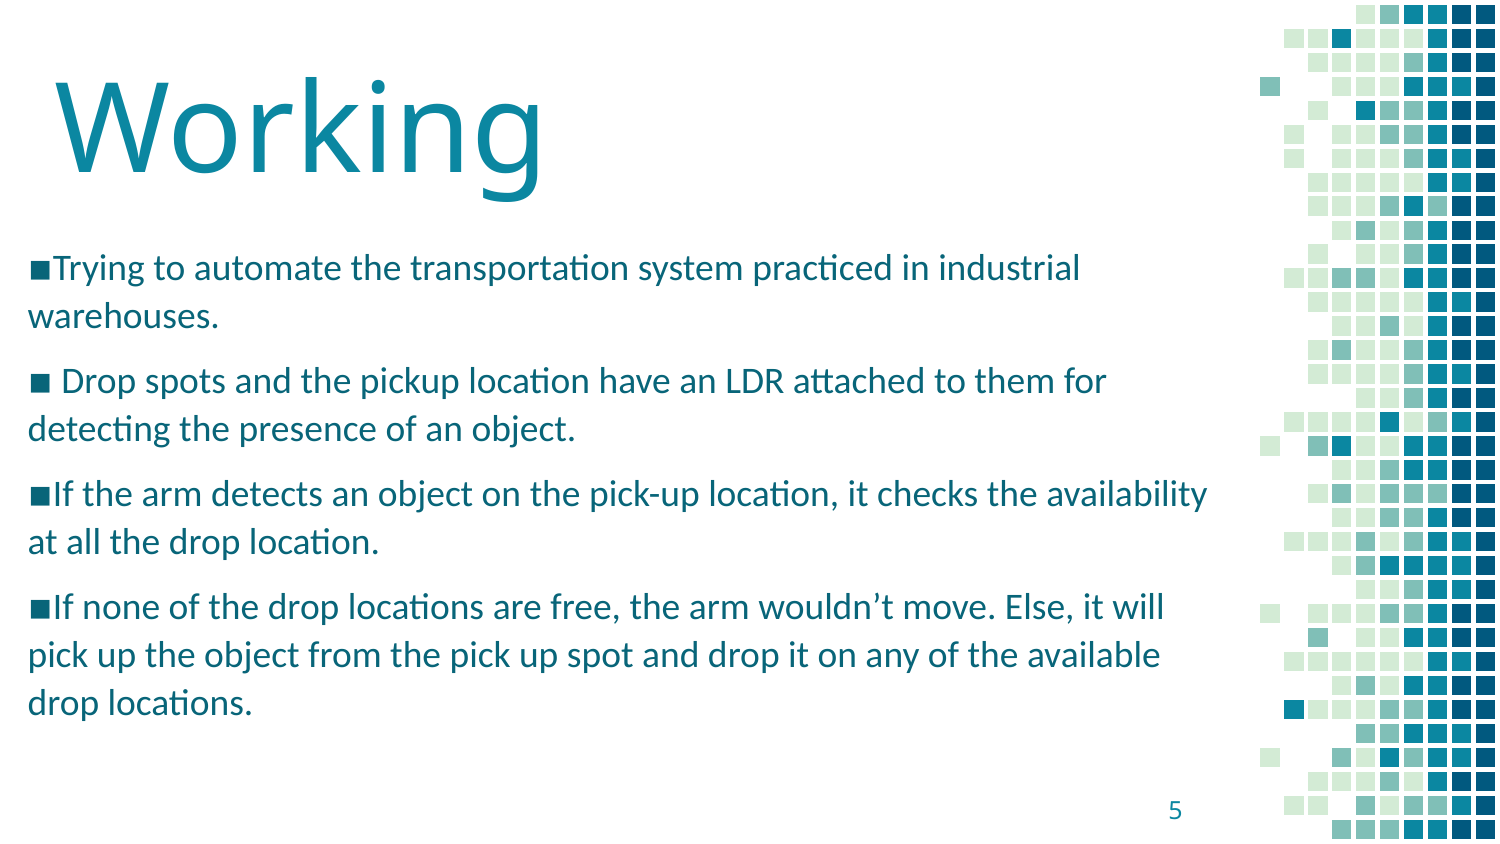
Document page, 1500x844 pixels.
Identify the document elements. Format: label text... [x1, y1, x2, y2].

list Trying to automate the transportation system practiced in industrial warehouses. Drop spots and the pickup location have an LDR attached to them for detecting the presence of an object. If the arm detects an object on the pick-up location, it checks the availability at all the drop location. If none of the drop locations are free, the arm wouldn’t move. Else, it will pick up the object from the pick up spot and drop it on any of the available drop locations. [12, 225, 1229, 764]
title Working [0, 71, 649, 213]
slide_number 5 [1153, 779, 1244, 844]
